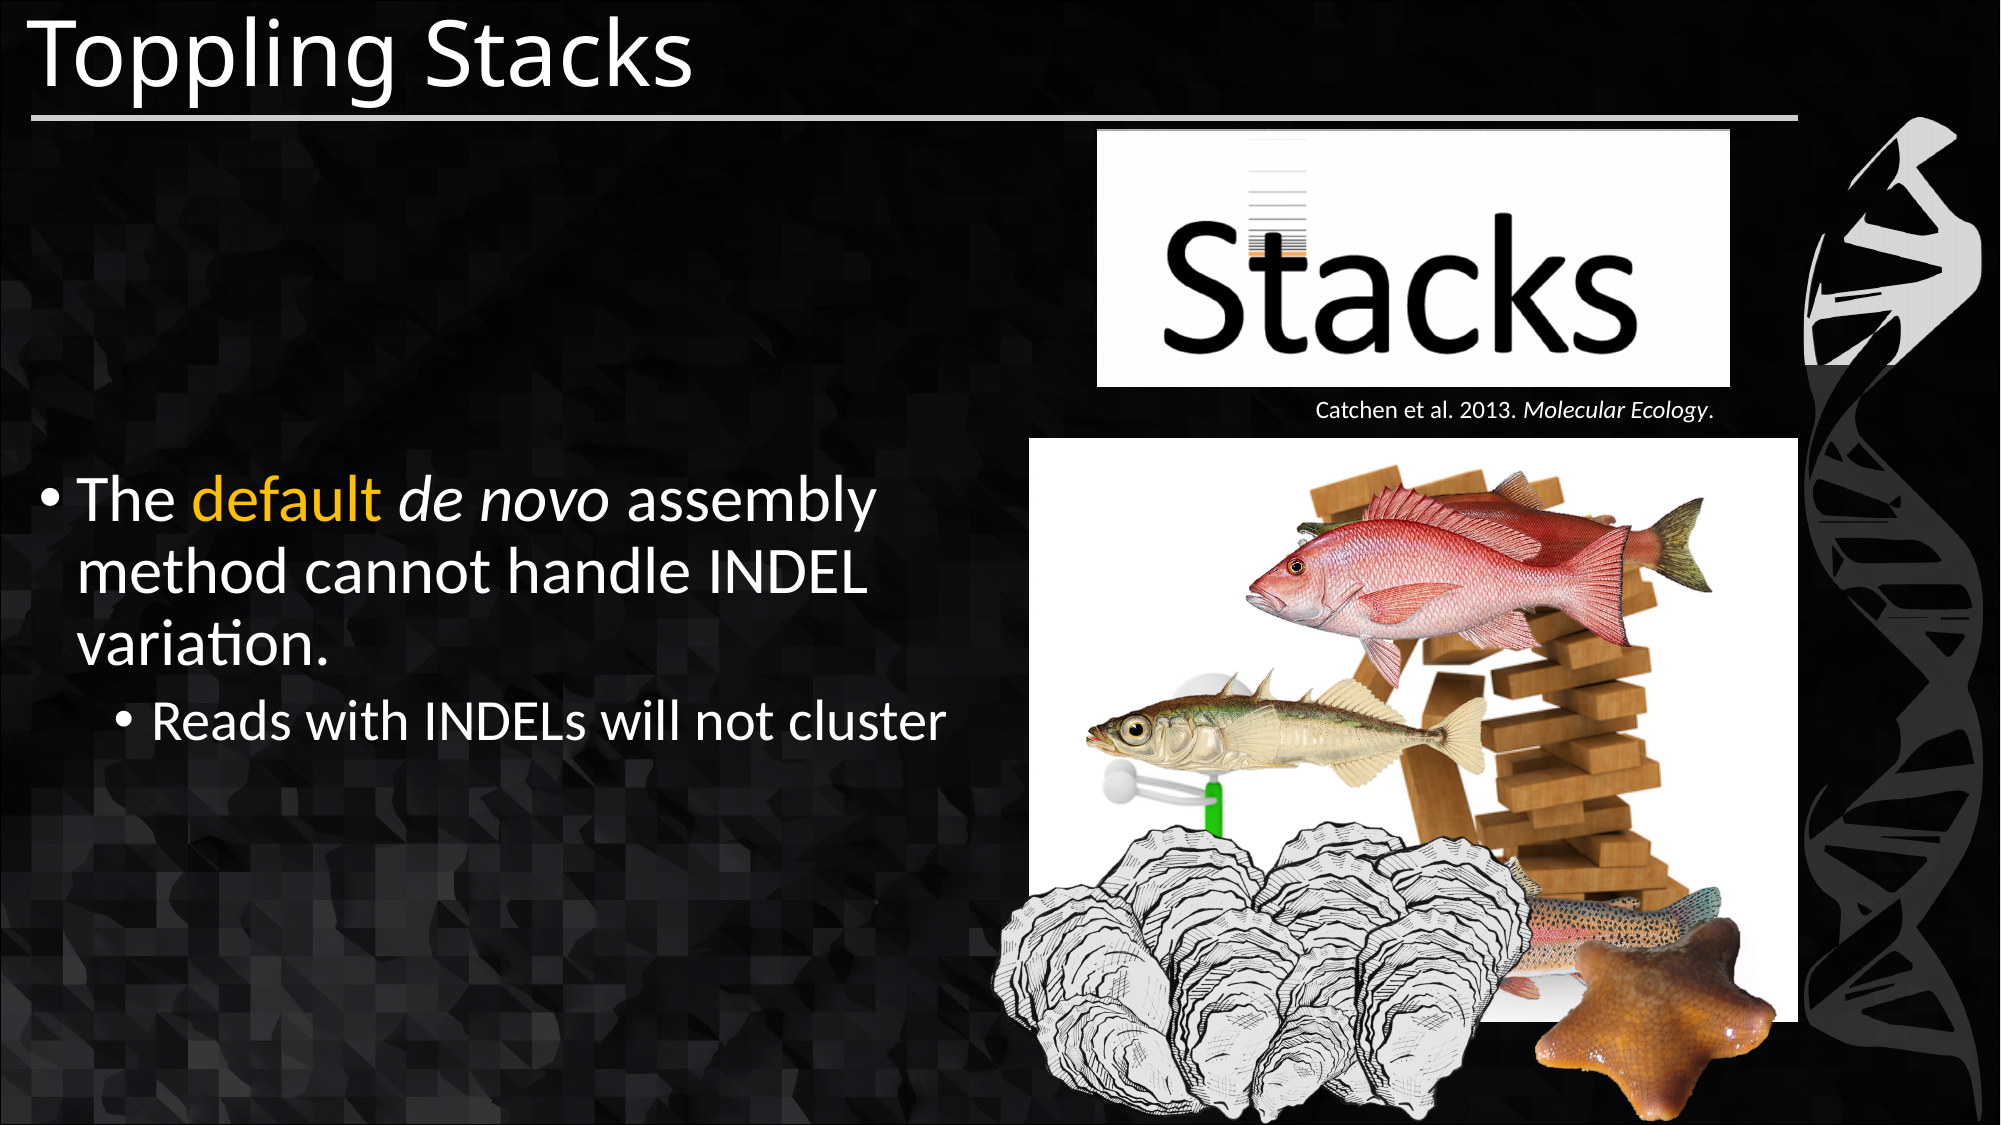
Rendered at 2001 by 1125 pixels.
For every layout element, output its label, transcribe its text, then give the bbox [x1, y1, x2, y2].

text_box Catchen et al. 2013. Molecular Ecology. [1097, 387, 1730, 438]
text_box The default de novo assembly method cannot handle INDEL variation. Reads with INDELs will not cluster [23, 456, 970, 831]
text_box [987, 804, 1555, 1125]
title Toppling Stacks [11, 0, 1737, 218]
picture [1, 1, 1999, 1125]
